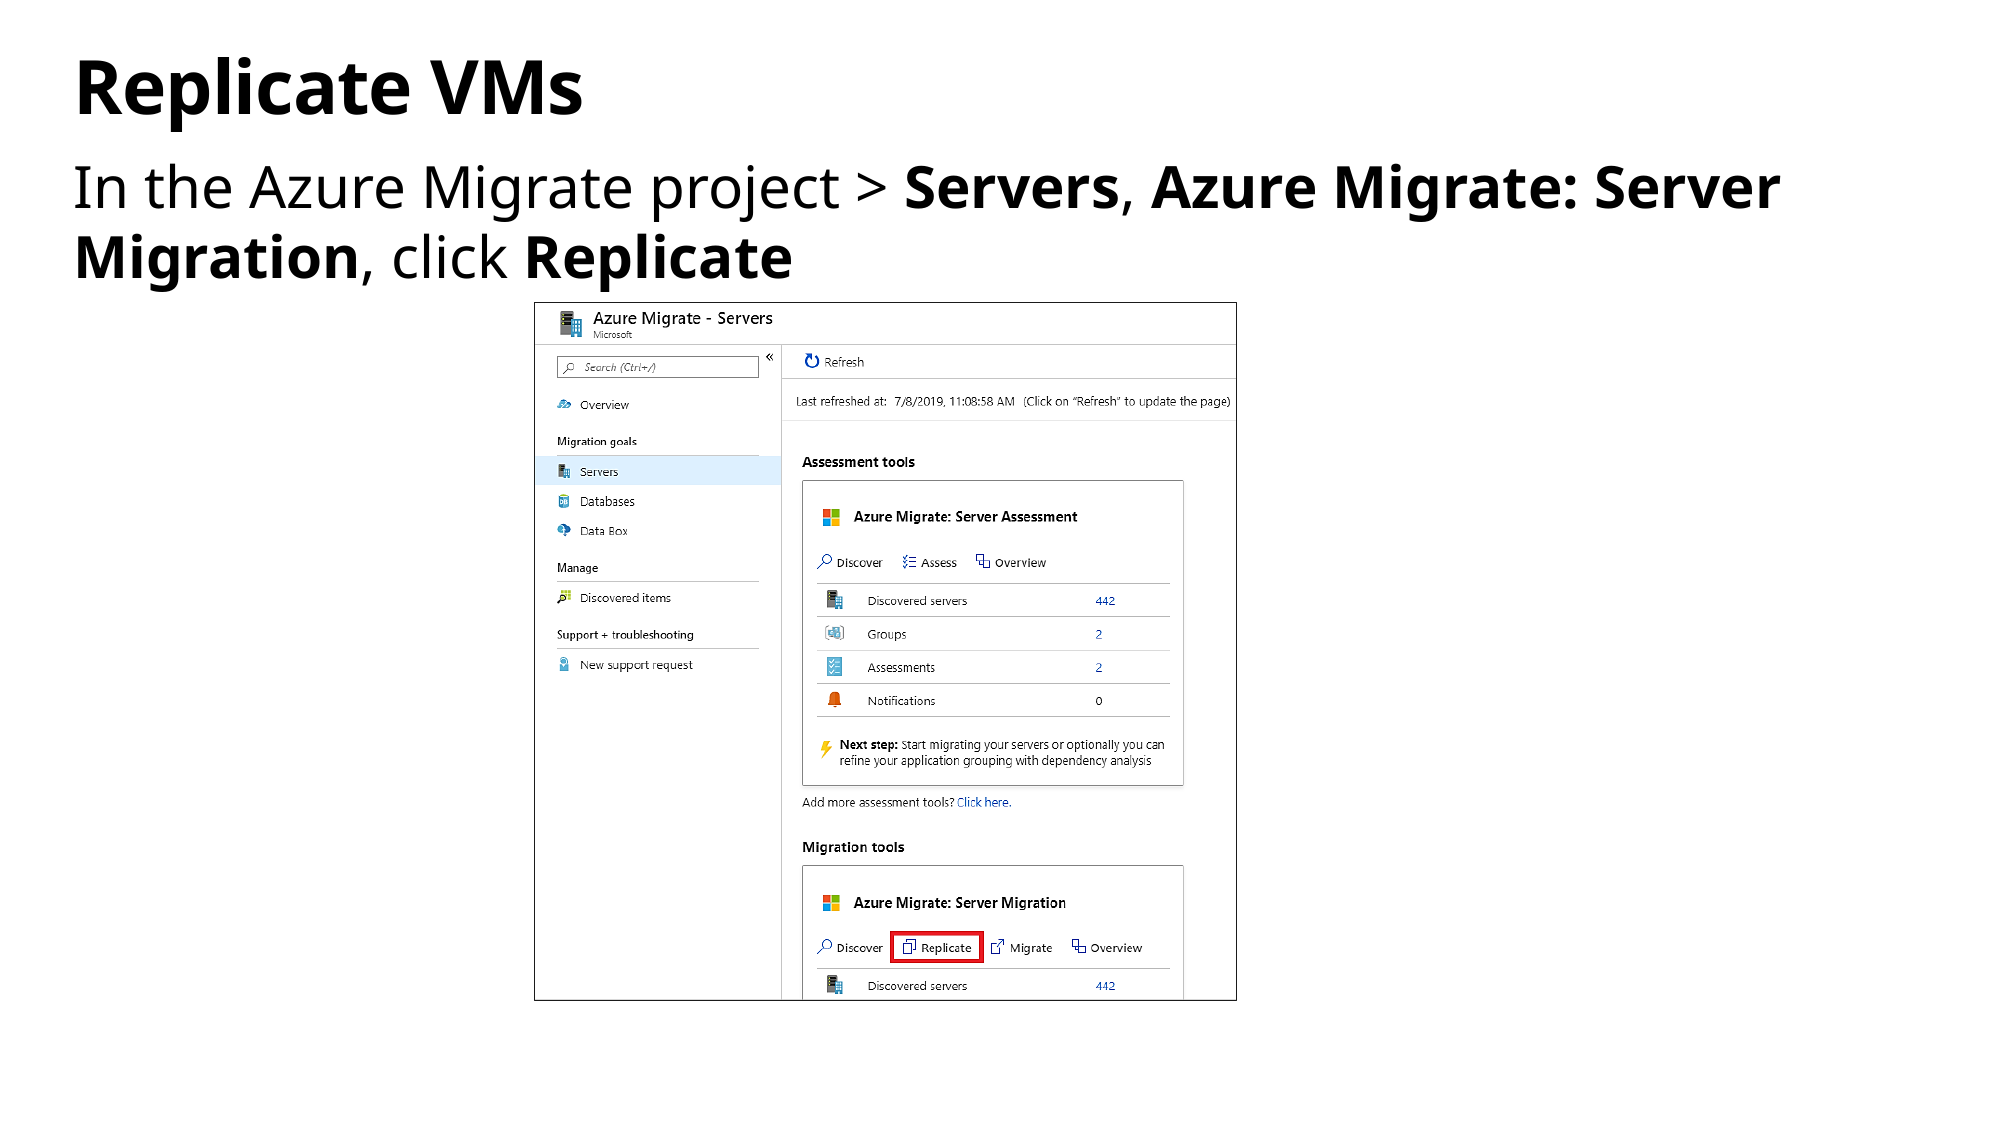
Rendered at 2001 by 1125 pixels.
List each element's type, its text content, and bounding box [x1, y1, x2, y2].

list In the Azure Migrate project > Servers, Azure Migrate: Server Migration, click Replicate [73, 150, 1882, 292]
picture [534, 302, 1237, 1001]
title Replicate VMs [73, 40, 1882, 131]
